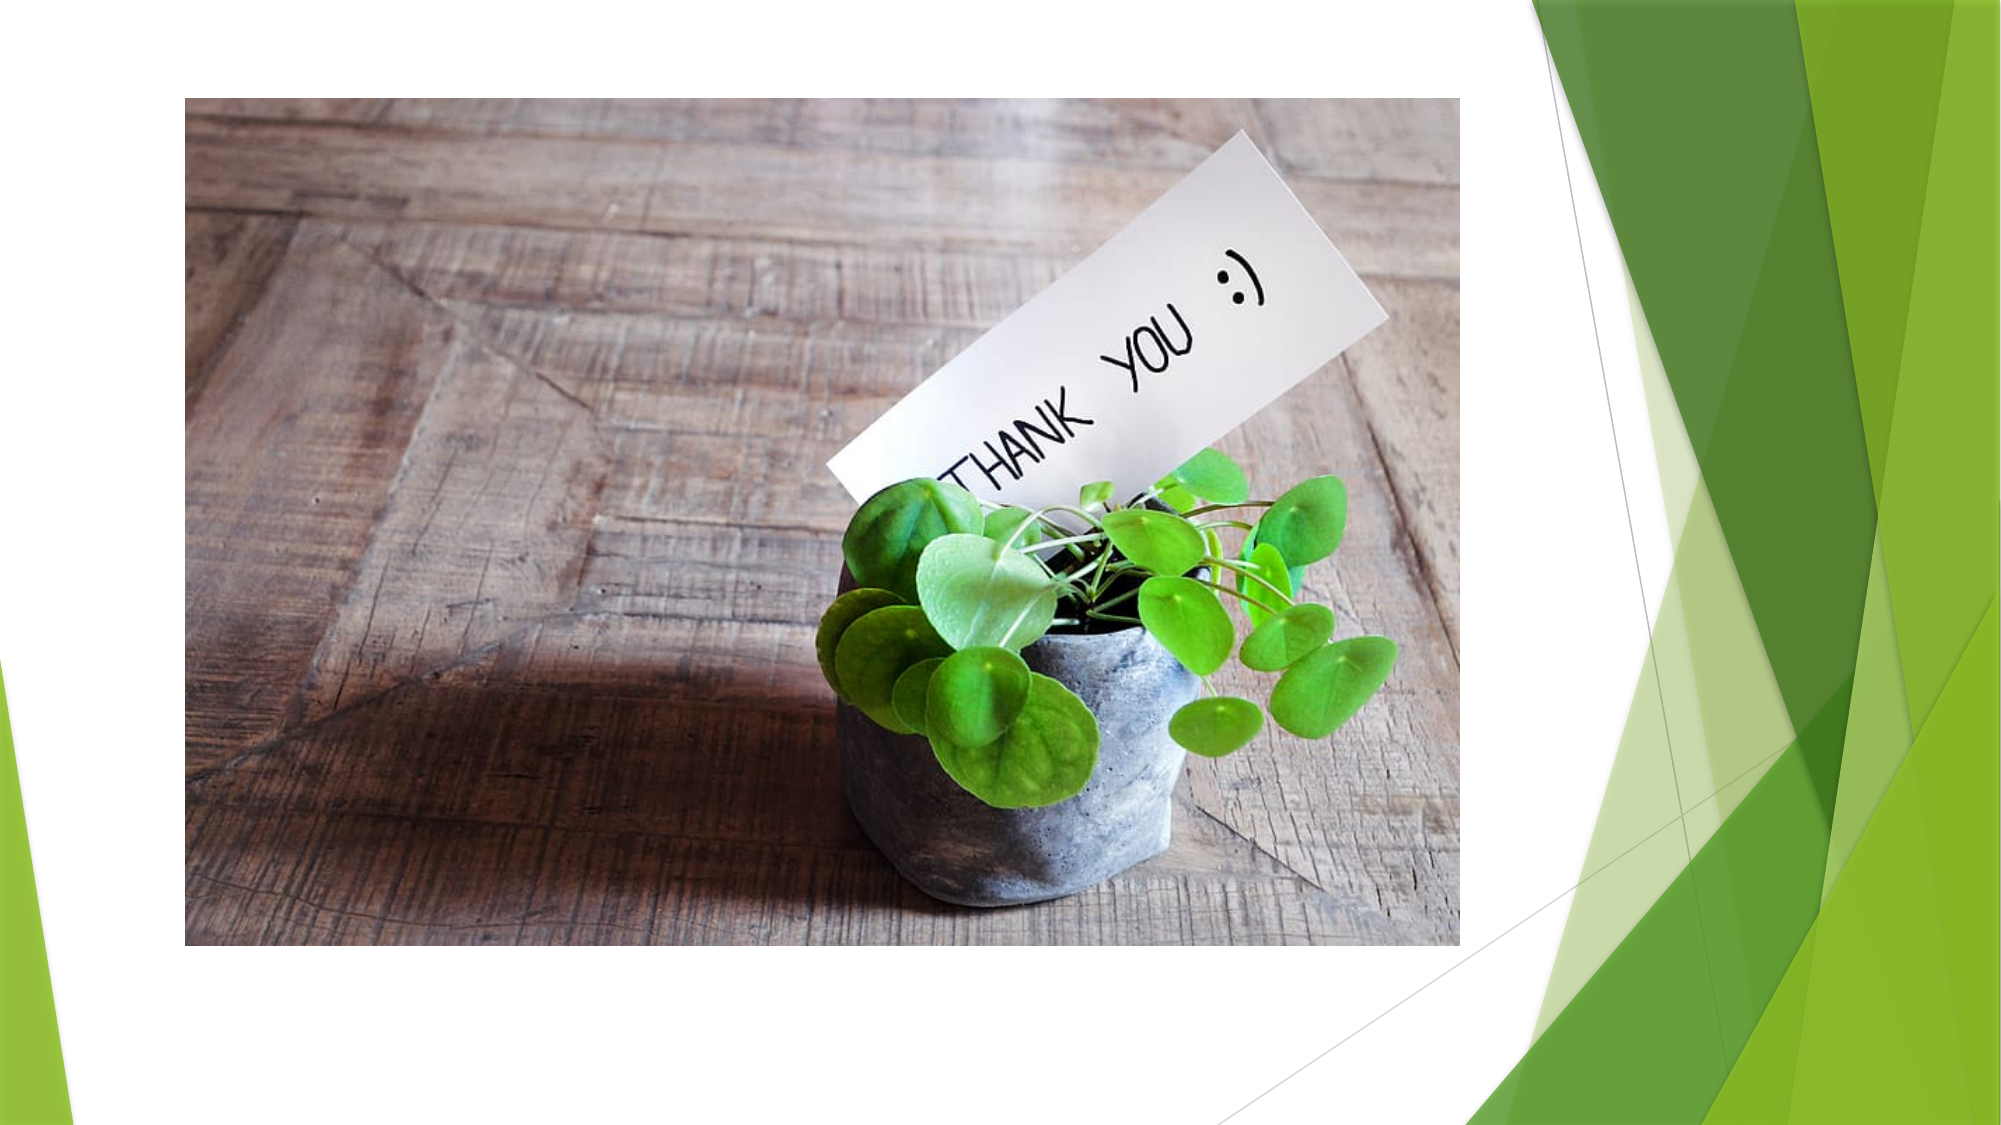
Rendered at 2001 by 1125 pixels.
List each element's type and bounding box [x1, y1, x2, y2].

picture [184, 97, 1461, 946]
